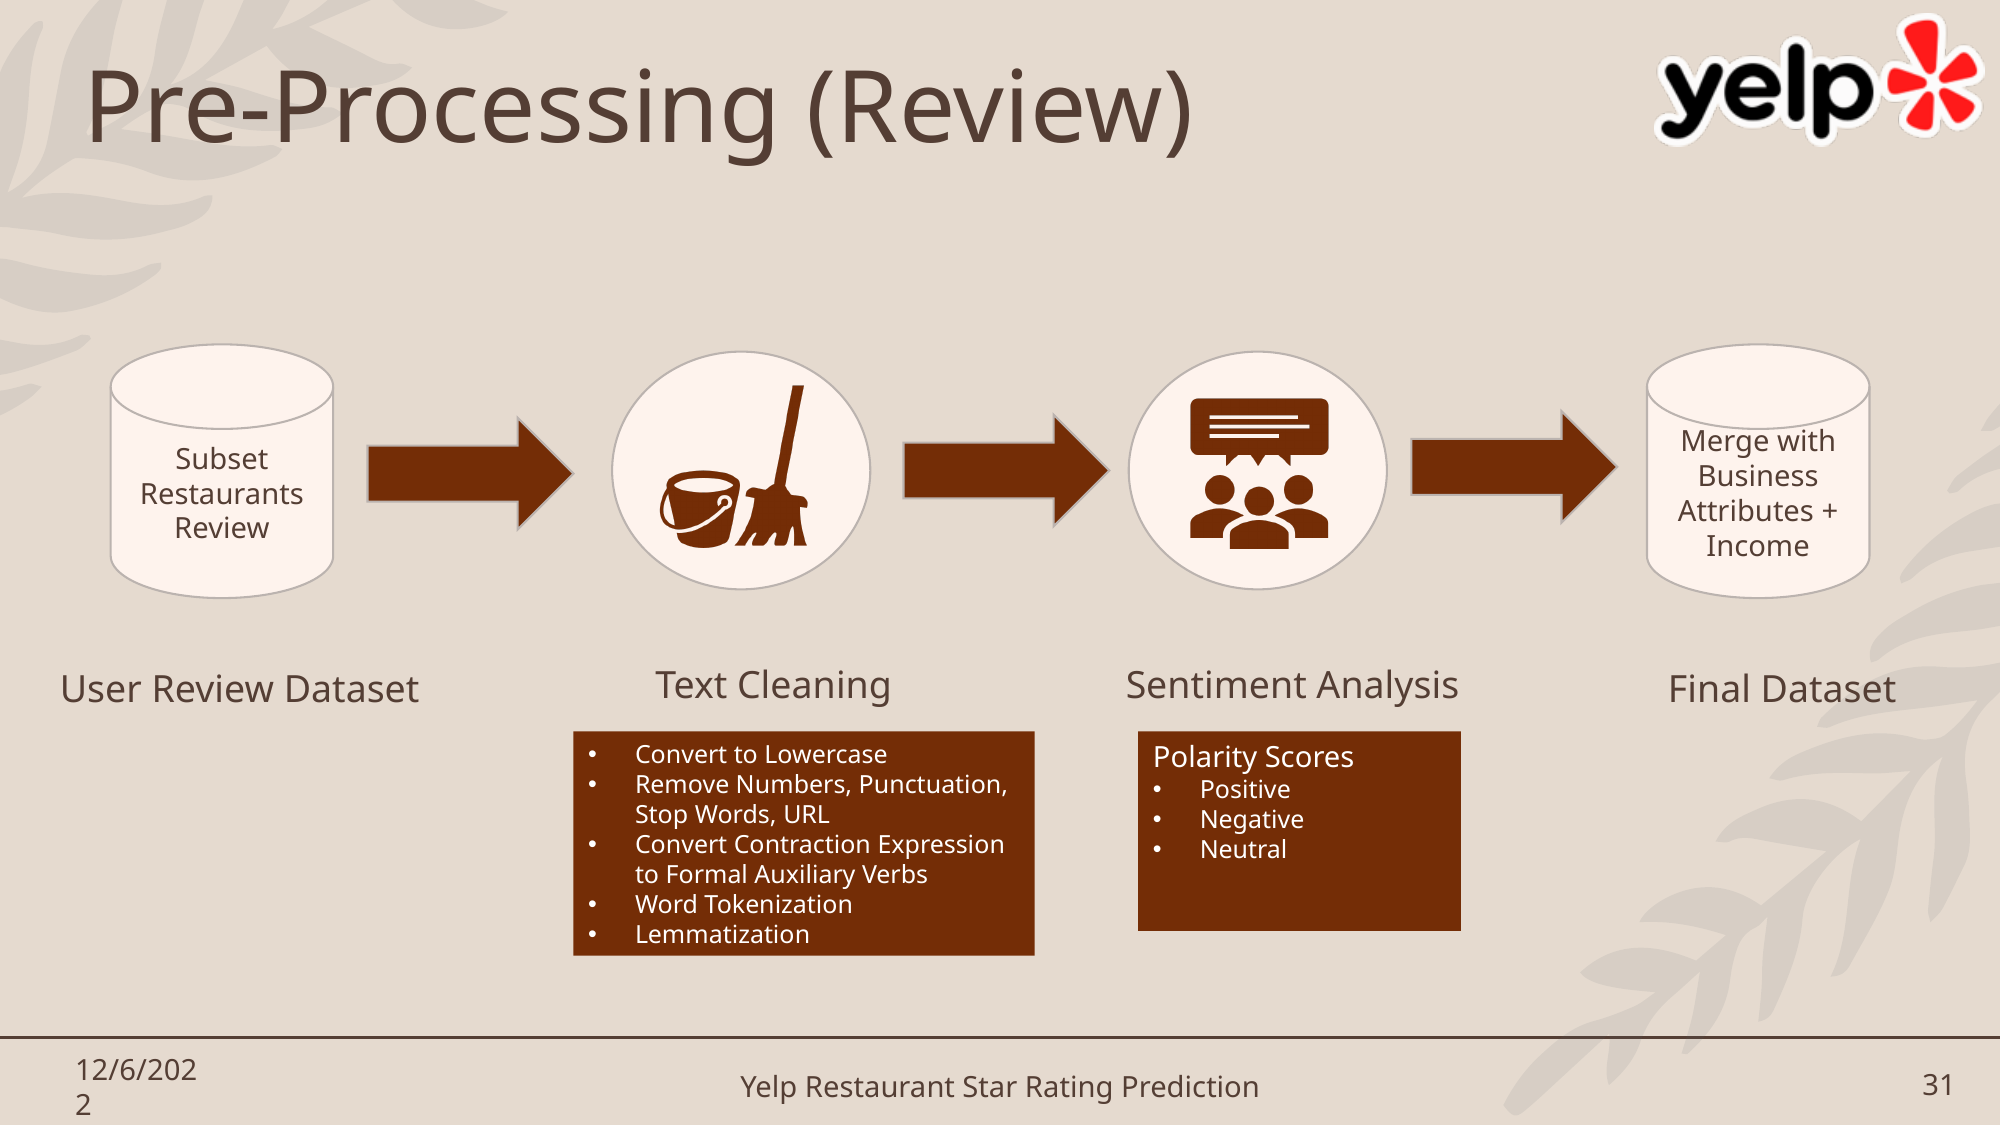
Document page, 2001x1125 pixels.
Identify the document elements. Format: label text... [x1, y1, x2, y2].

text_box Final Dataset [1653, 657, 1912, 718]
text_box Sentiment Analysis [1111, 654, 1475, 714]
title Pre-Processing (Review) [68, 60, 1794, 172]
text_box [612, 351, 871, 590]
slide_number 31 [1808, 1060, 1971, 1112]
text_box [1128, 351, 1387, 590]
picture [1654, 13, 1985, 147]
text_box [366, 415, 575, 532]
text_box Subset Restaurants Review [109, 343, 335, 600]
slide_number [60, 1060, 222, 1112]
text_box User Review Dataset [45, 657, 435, 718]
text_box Text Cleaning [640, 654, 907, 714]
text_box Polarity Scores Positive Negative Neutral [1138, 731, 1461, 931]
text_box Merge with Business Attributes + Income [1645, 343, 1871, 600]
text_box Convert to Lowercase Remove Numbers, Punctuation, Stop Words, URL Convert Contraction Expression to Formal Auxiliary Verbs Word Tokenization Lemmatization [573, 731, 1035, 956]
text_box [1410, 408, 1619, 526]
text_box [902, 412, 1111, 529]
footer Yelp Restaurant Star Rating Prediction [718, 1060, 1283, 1112]
